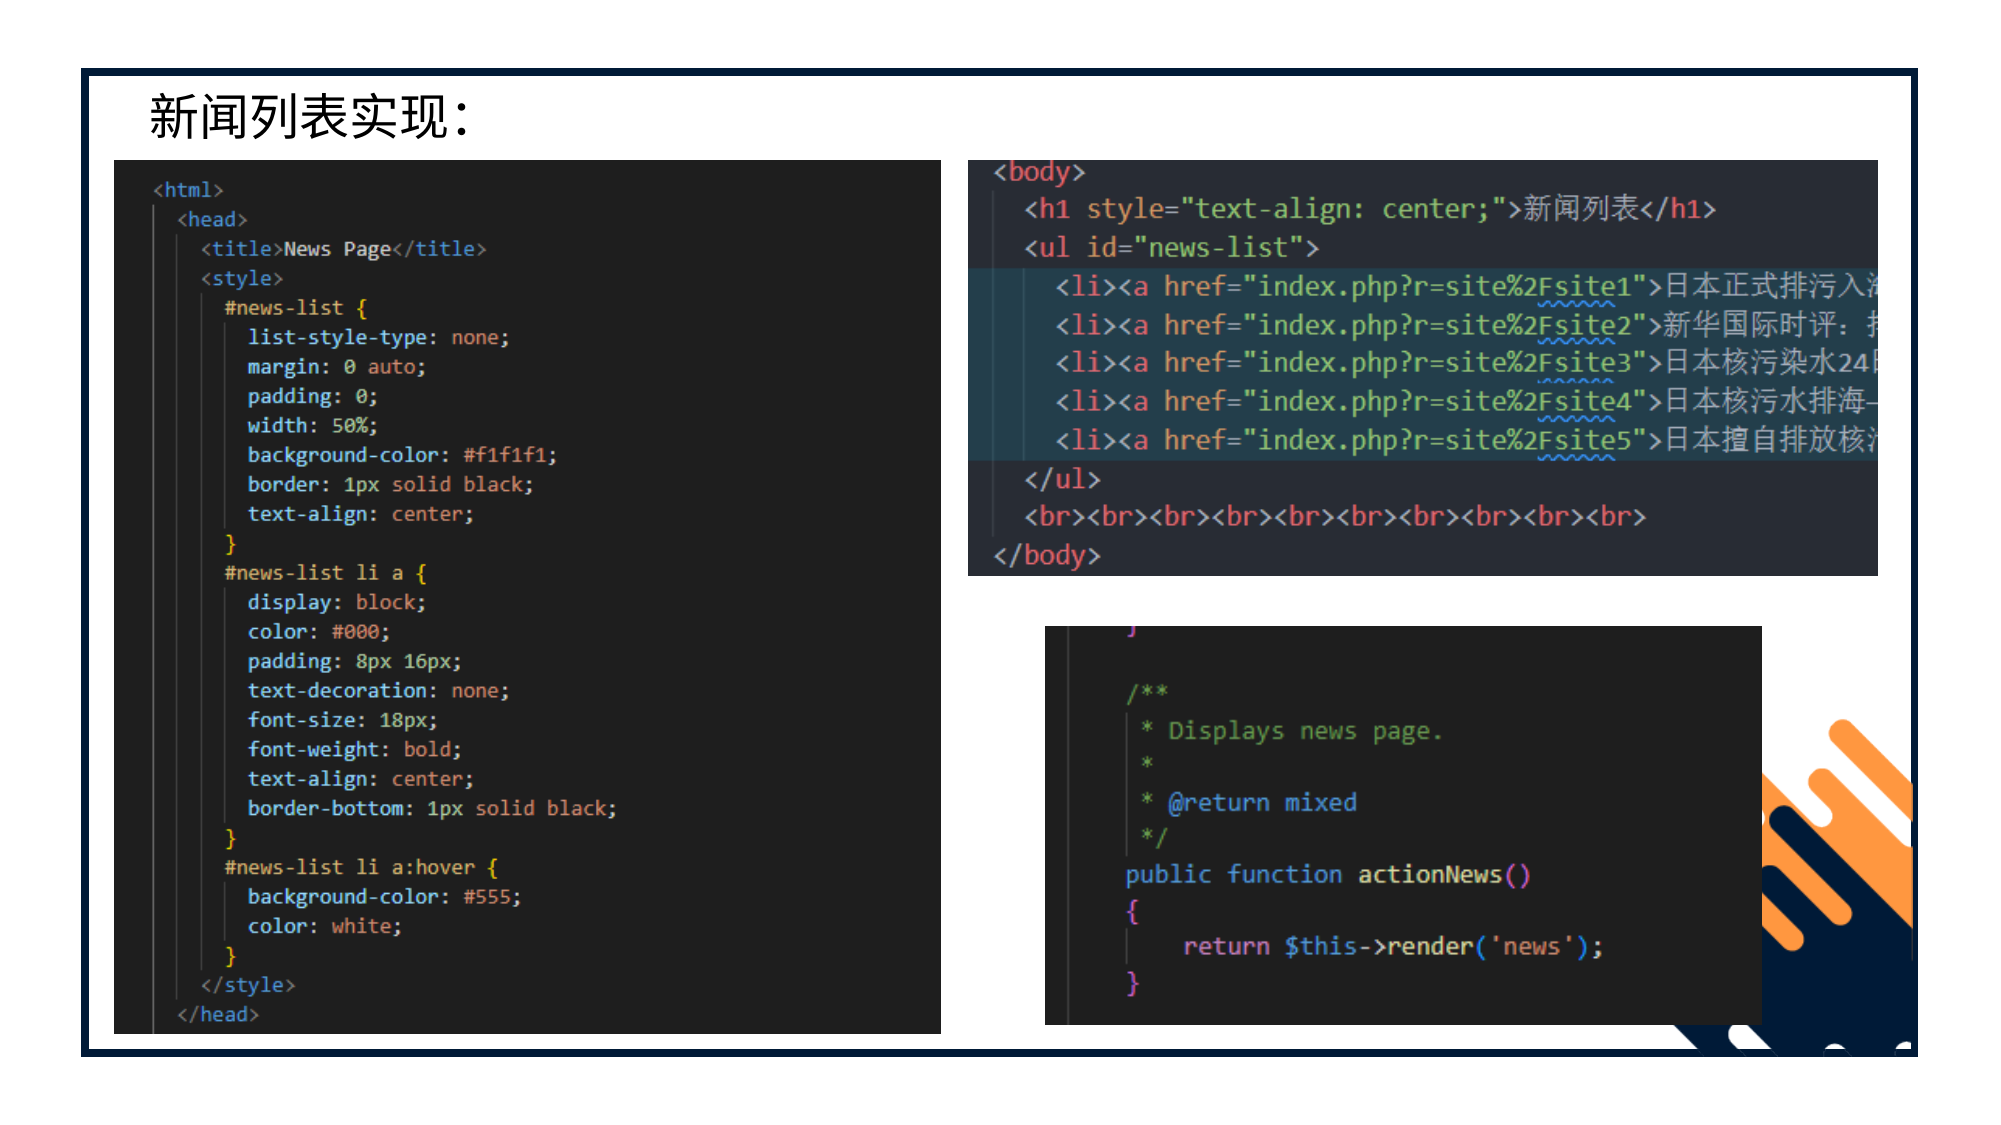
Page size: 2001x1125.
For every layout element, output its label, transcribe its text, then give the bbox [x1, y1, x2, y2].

text_box [978, 576, 1091, 647]
text_box 新闻列表实现： [135, 78, 732, 153]
picture [114, 160, 941, 1035]
picture [968, 160, 1913, 1057]
